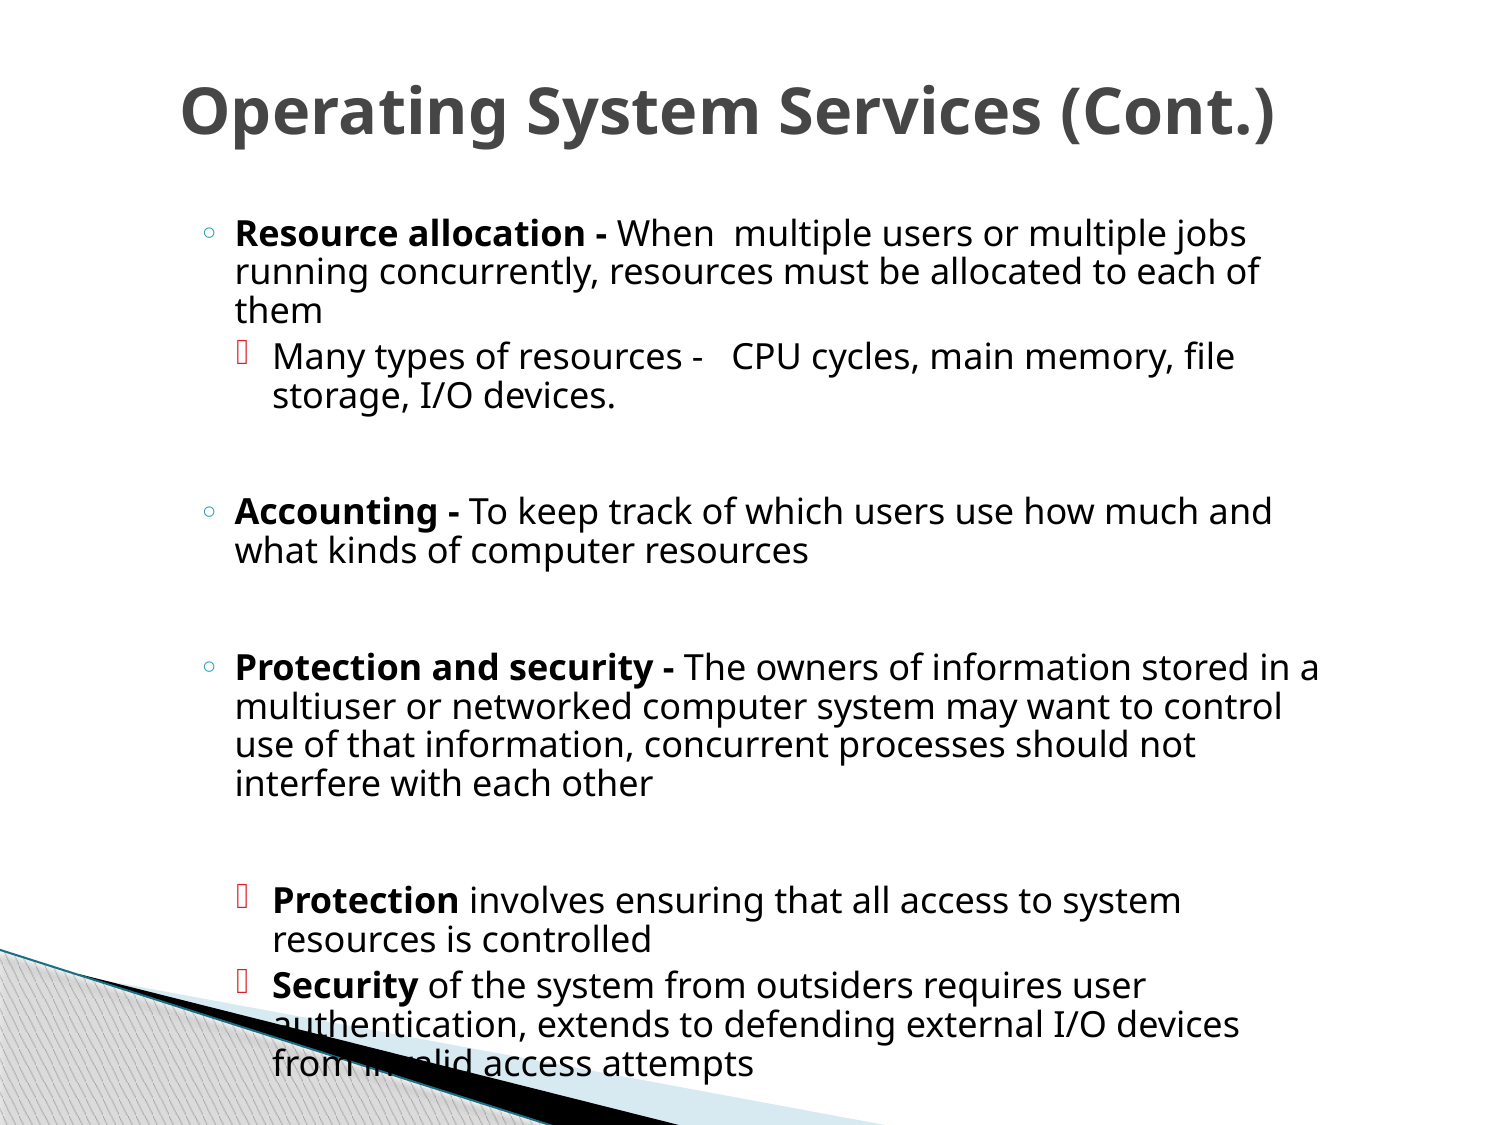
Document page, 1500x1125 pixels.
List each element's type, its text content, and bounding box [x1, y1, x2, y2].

title Operating System Services (Cont.) [164, 61, 1447, 156]
list Resource allocation - When multiple users or multiple jobs running concurrently, resources must be allocated to each of them Many types of resources - CPU cycles, main memory, file storage, I/O devices. Accounting - To keep track of which users use how much and what kinds of computer resources Protection and security - The owners of information stored in a multiuser or networked computer system may want to control use of that information, concurrent processes should not interfere with each other Protection involves ensuring that all access to system resources is controlled Security of the system from outsiders requires user authentication, extends to defending external I/O devices from invalid access attempts [121, 158, 1337, 1092]
